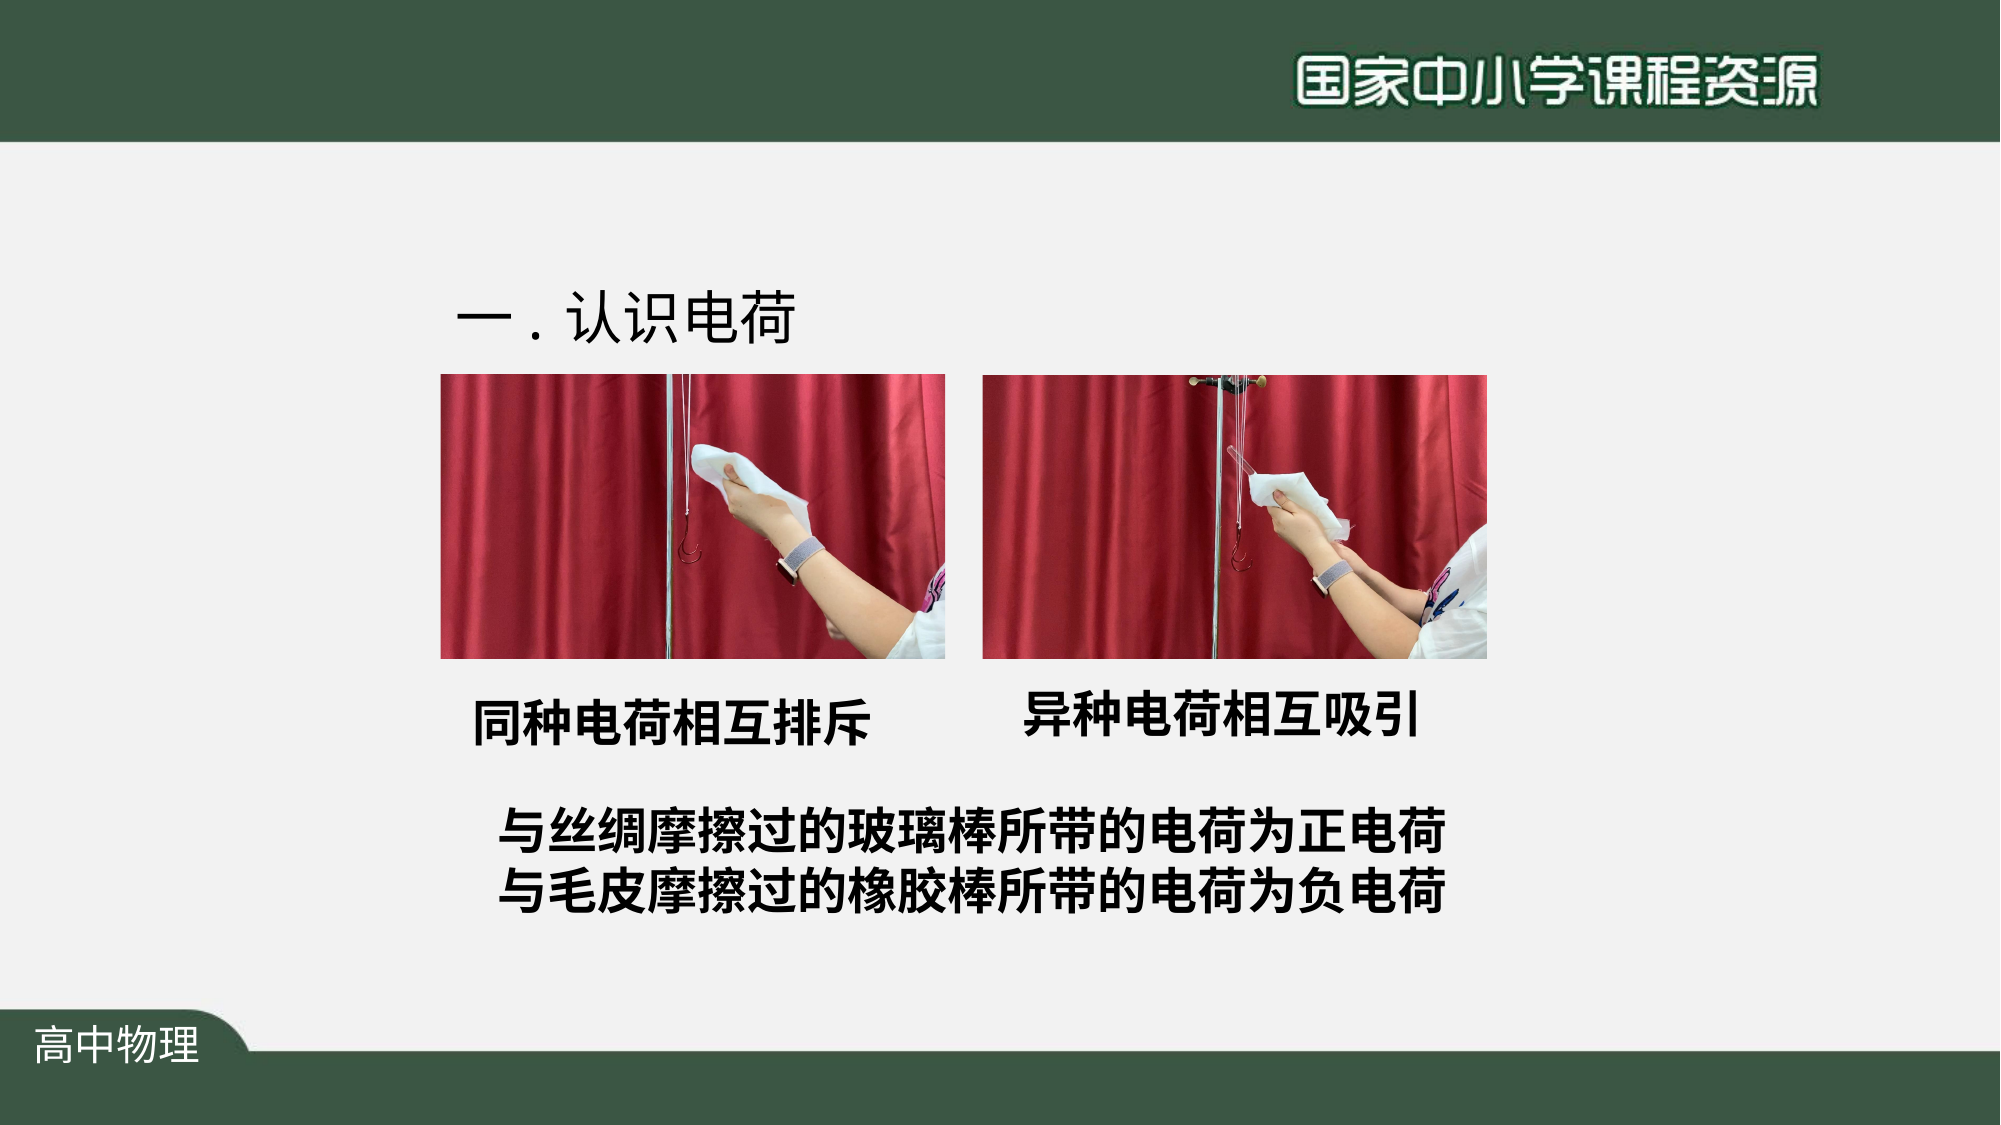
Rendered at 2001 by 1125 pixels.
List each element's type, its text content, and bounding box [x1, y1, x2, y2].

title 一. 认识电荷 [453, 278, 798, 374]
text_box [982, 375, 1487, 659]
text_box [440, 374, 946, 659]
footer 高中物理 [31, 1013, 202, 1125]
text_box 与丝绸摩擦过的玻璃棒所带的电荷为正电荷 与毛皮摩擦过的橡胶棒所带的电荷为负电荷 [495, 797, 1452, 920]
picture [0, 0, 2000, 1125]
text_box 异种电荷相互吸引 [1020, 679, 1426, 742]
text_box 同种电荷相互排斥 [470, 689, 876, 752]
